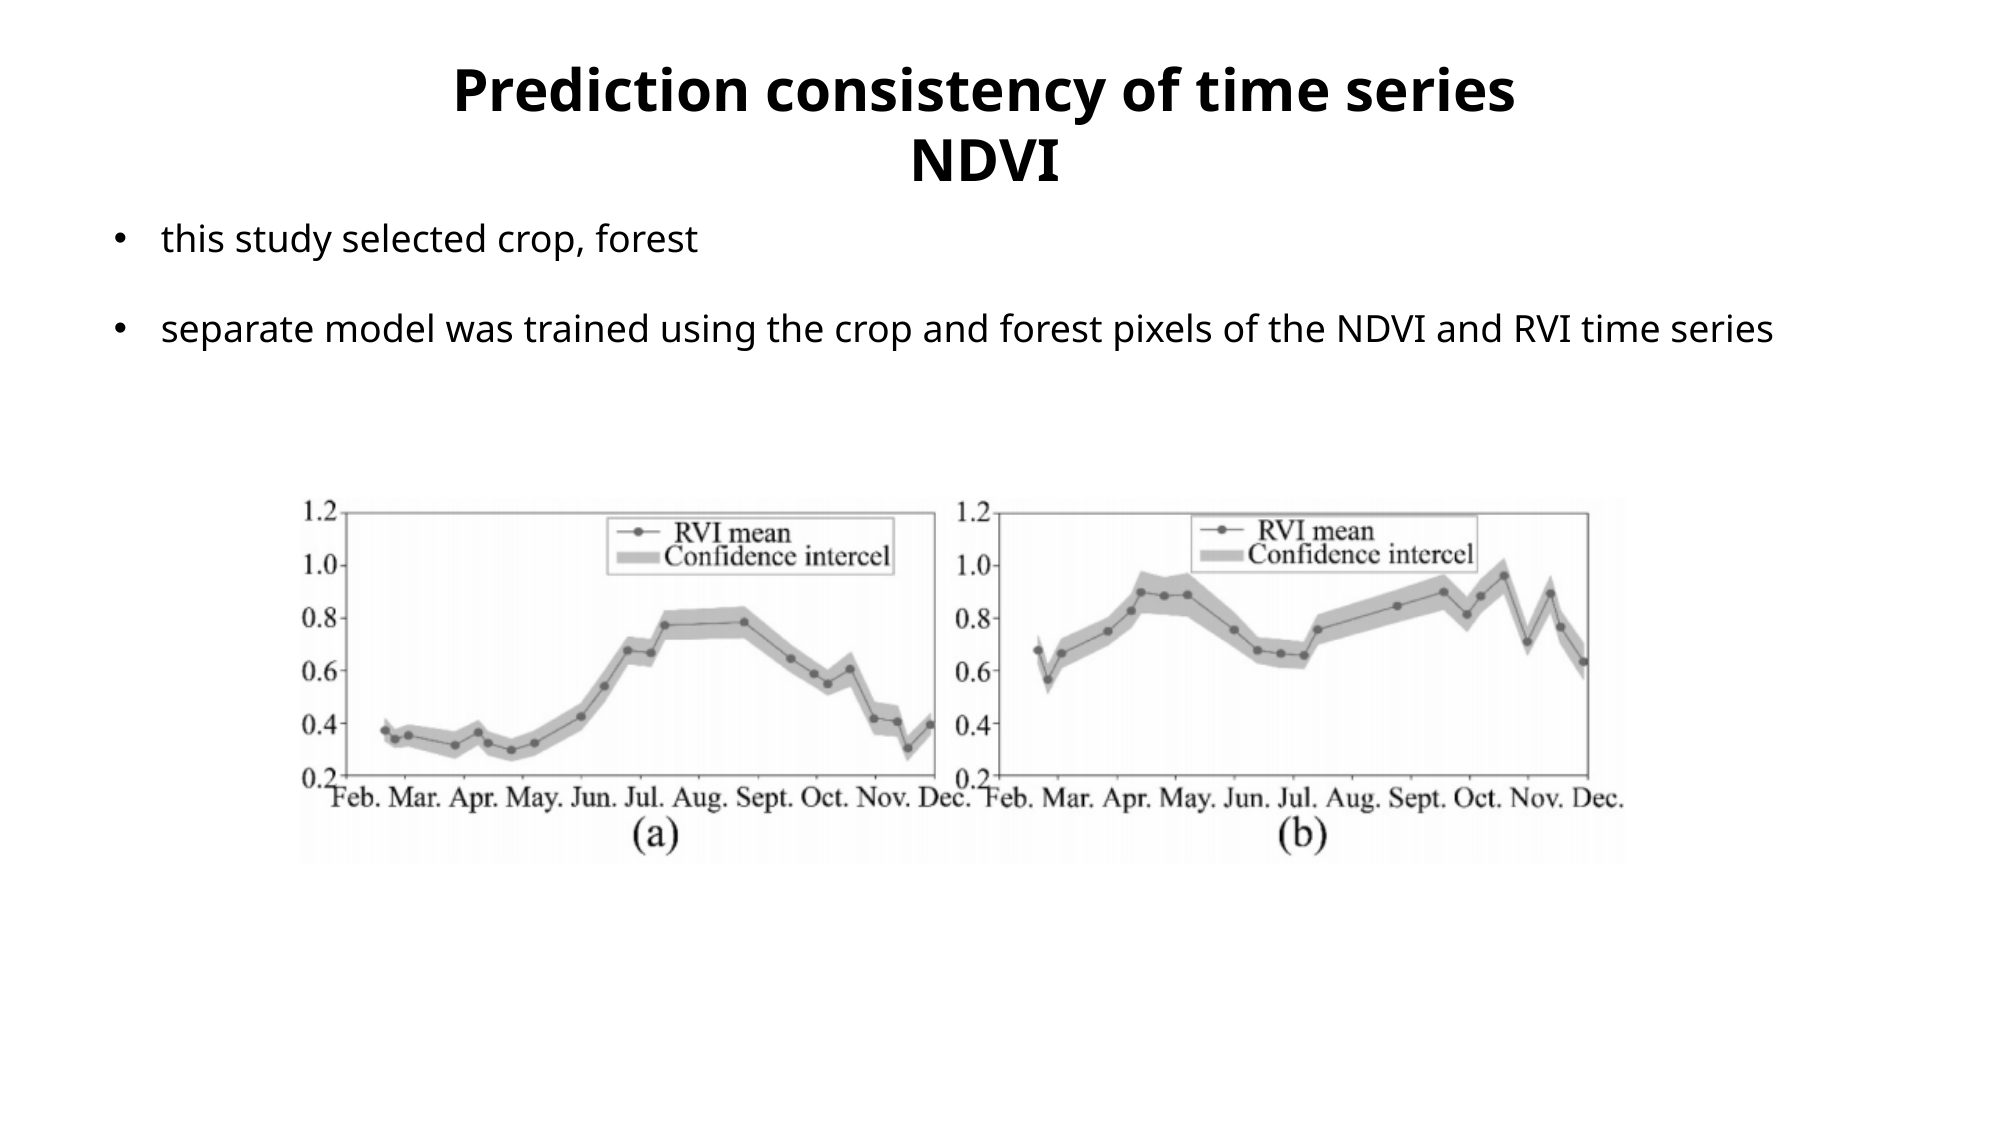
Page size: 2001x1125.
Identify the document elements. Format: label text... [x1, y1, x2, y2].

text_box this study selected crop, forest separate model was trained using the crop and forest pixels of the NDVI and RVI time series [99, 207, 1900, 357]
text_box Prediction consistency of time series NDVI [397, 46, 1573, 201]
picture [270, 465, 1699, 877]
